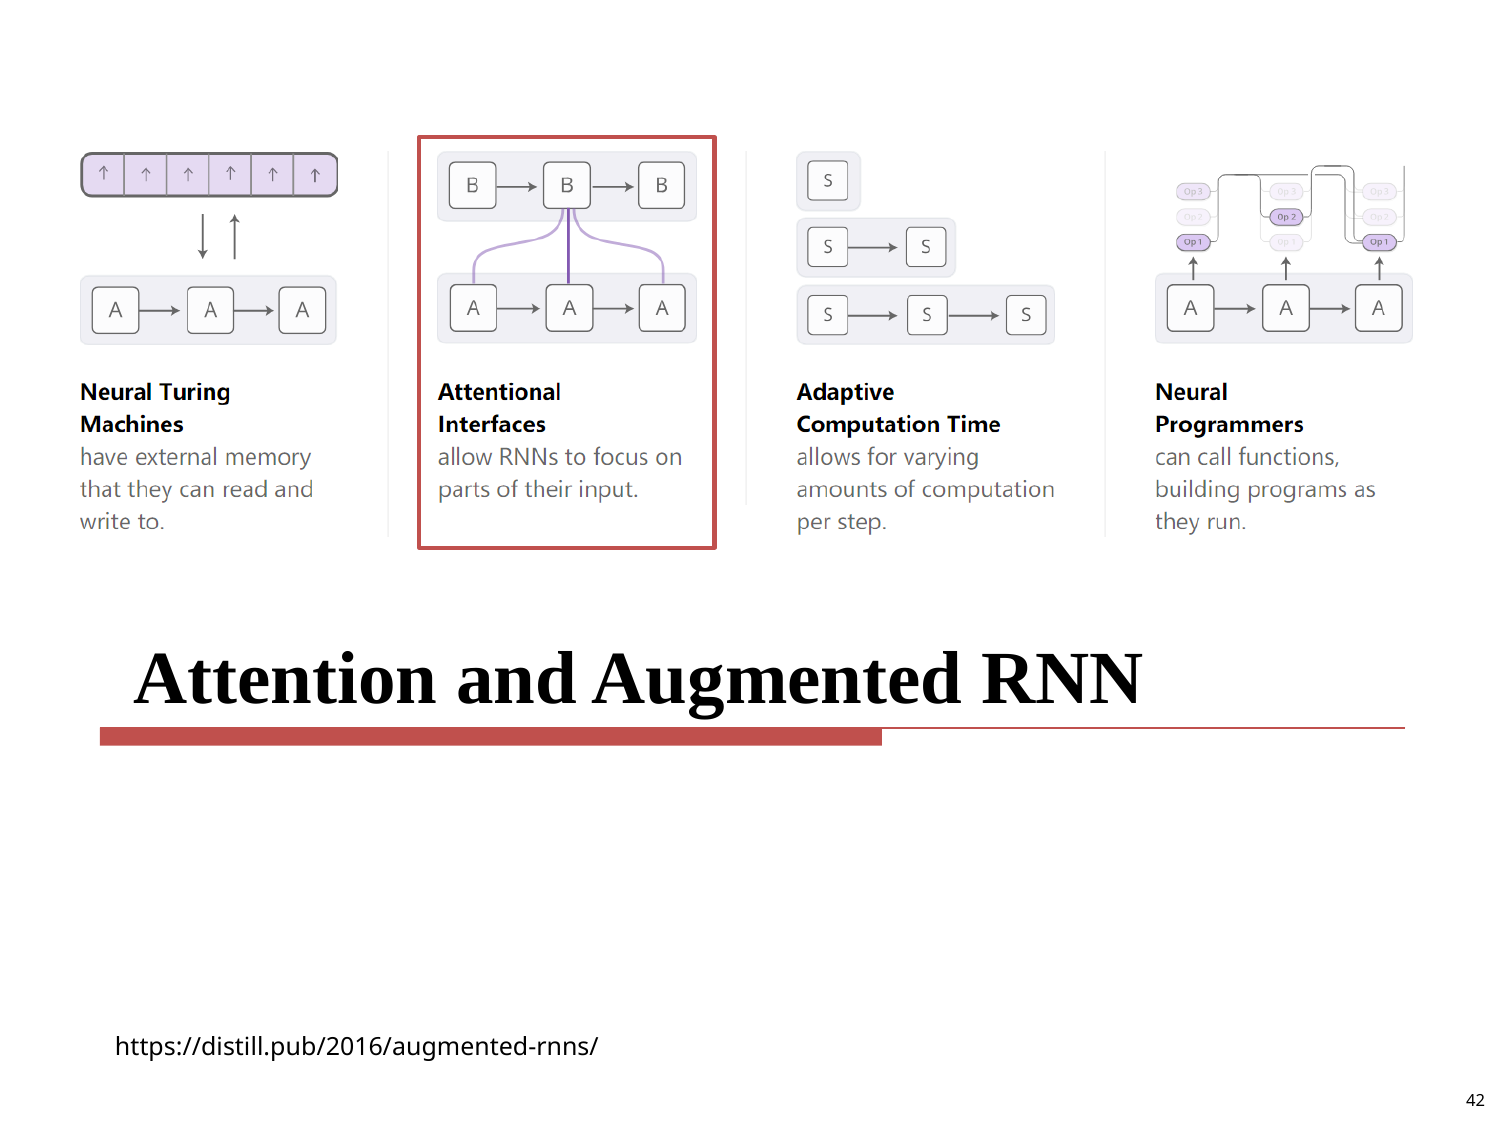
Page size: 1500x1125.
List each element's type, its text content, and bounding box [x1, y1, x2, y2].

slide_number 42 [1174, 1082, 1500, 1115]
title Attention and Augmented RNN [118, 621, 1394, 728]
picture [64, 136, 1424, 548]
text_box https://distill.pub/2016/augmented-rnns/ [100, 1023, 851, 1069]
